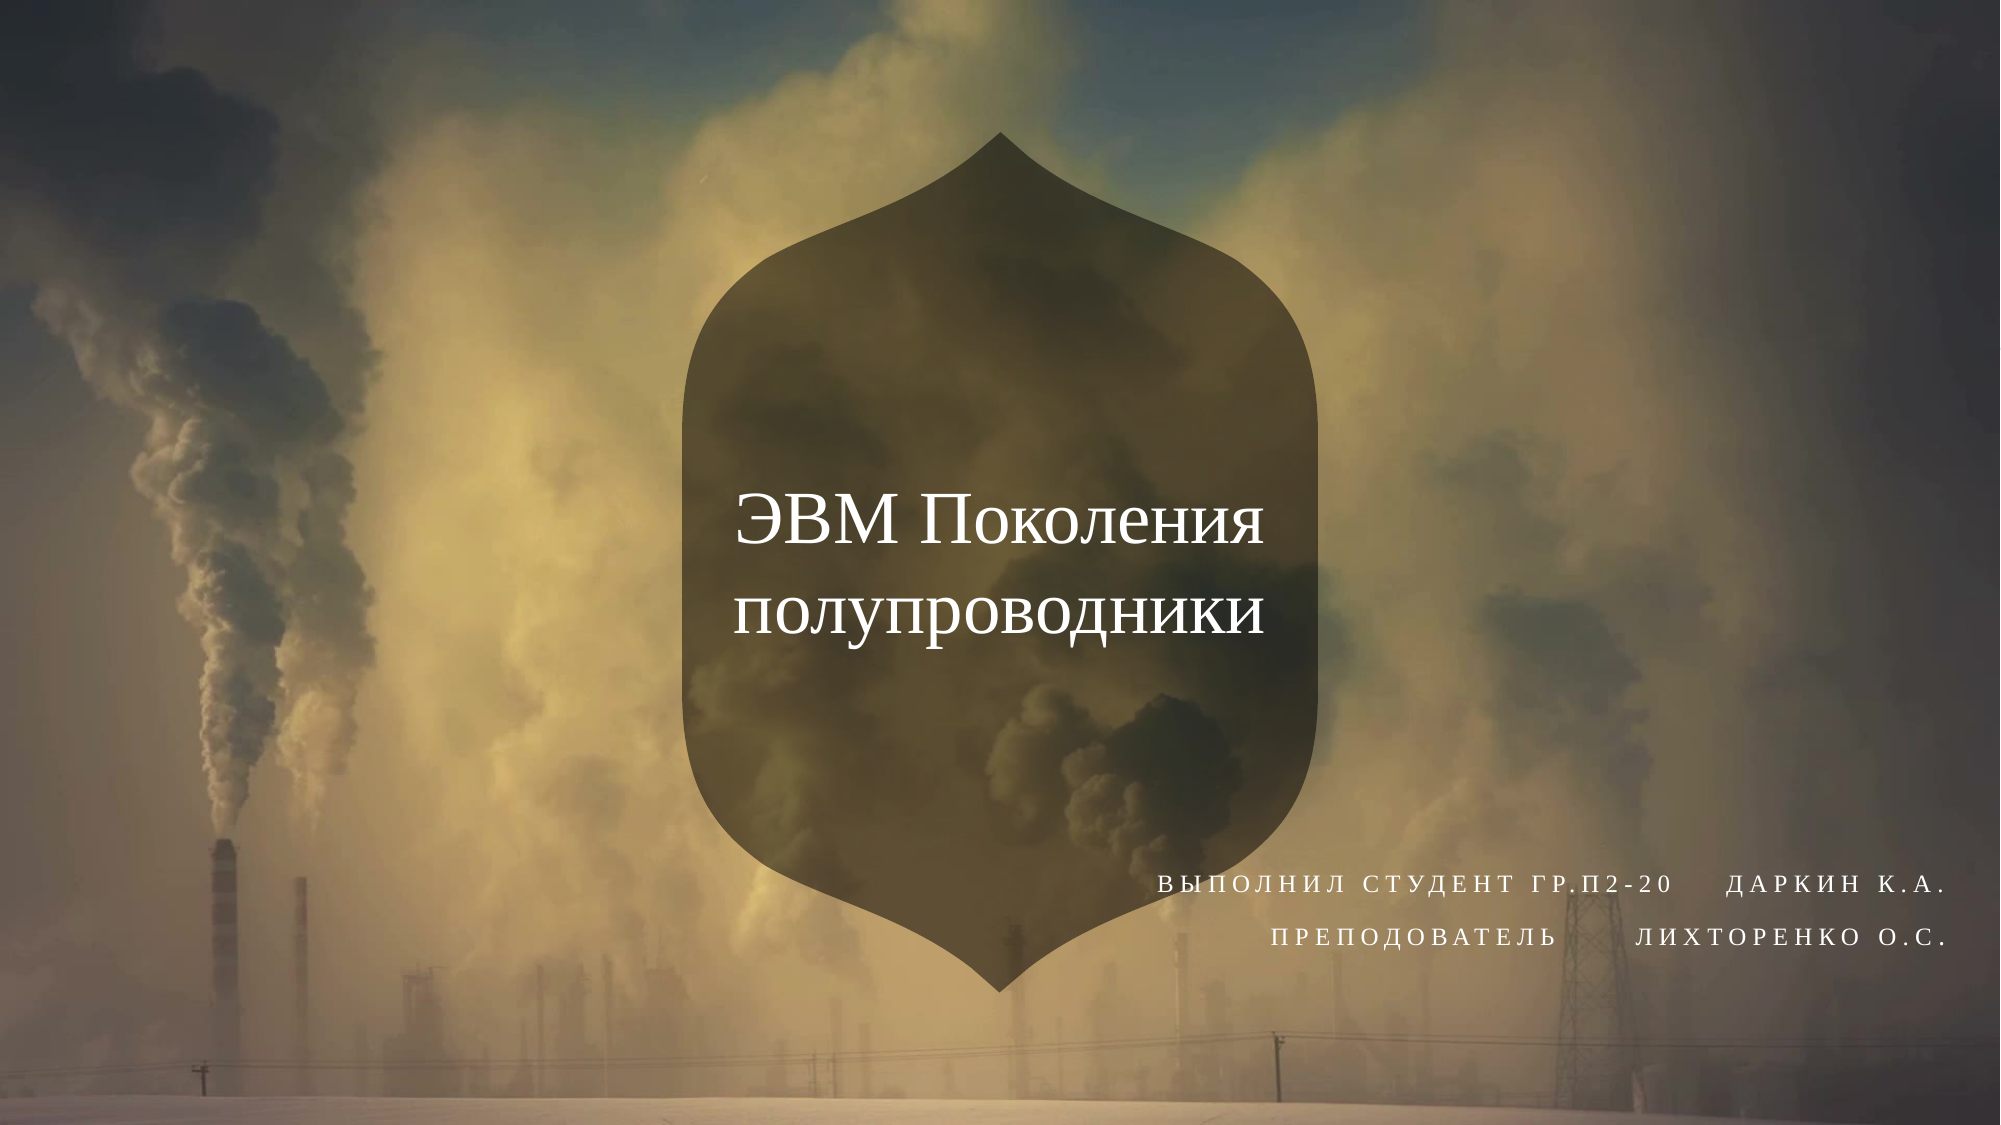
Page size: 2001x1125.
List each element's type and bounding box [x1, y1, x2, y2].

text_box [0, 0, 2000, 1125]
